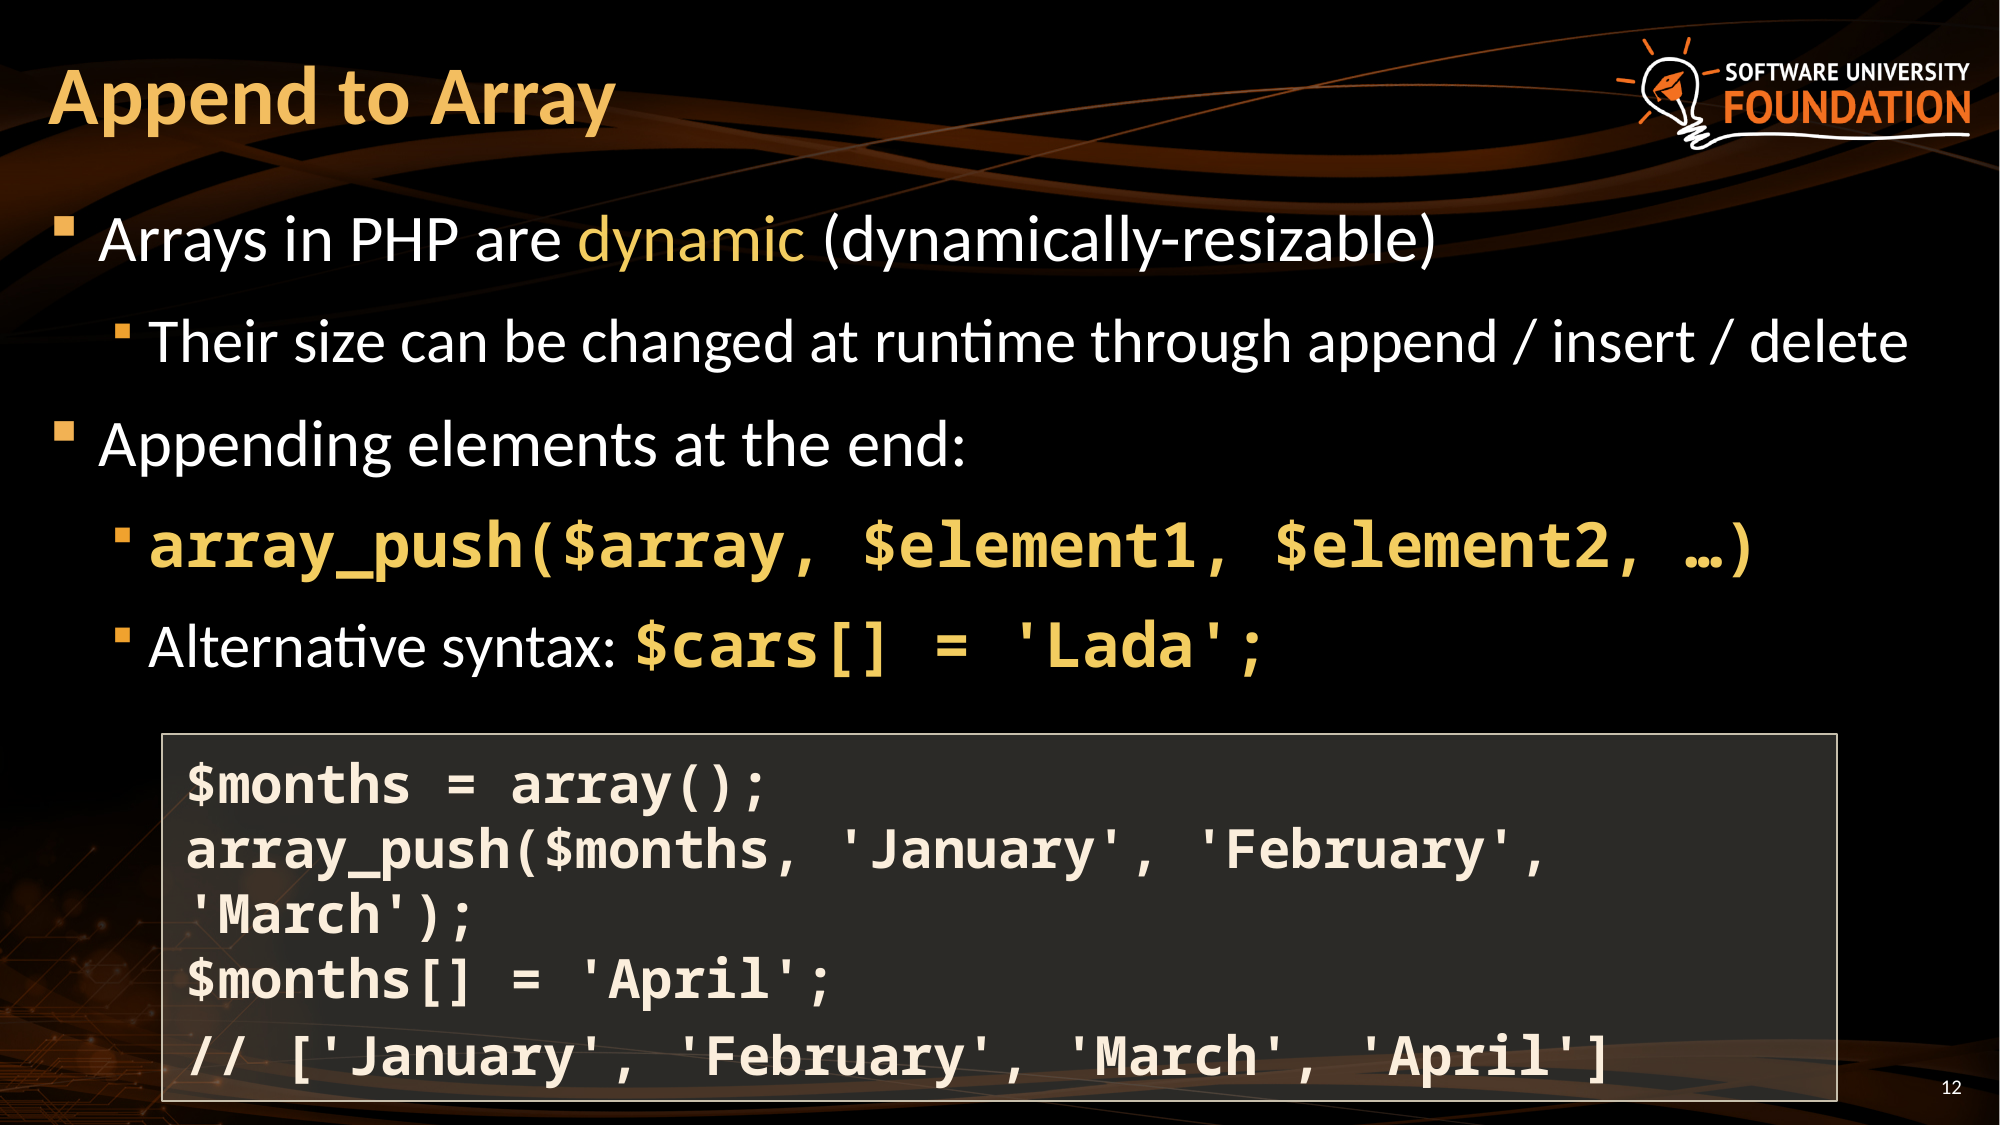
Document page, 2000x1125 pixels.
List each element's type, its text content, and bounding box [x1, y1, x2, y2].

picture [0, 0, 2000, 1125]
text_box $months = array(); array_push($months, 'January', 'February', 'March'); $months[] = 'April'; // ['January', 'February', 'March', 'April'] [162, 734, 1838, 1102]
list Arrays in PHP are dynamic (dynamically-resizable) Their size can be changed at runtime through append / insert / delete Appending elements at the end: array_push($array, $element1, $element2, …) Alternative syntax: $cars[] = 'Lada'; [31, 188, 1968, 1103]
title Append to Array [30, 6, 1602, 189]
